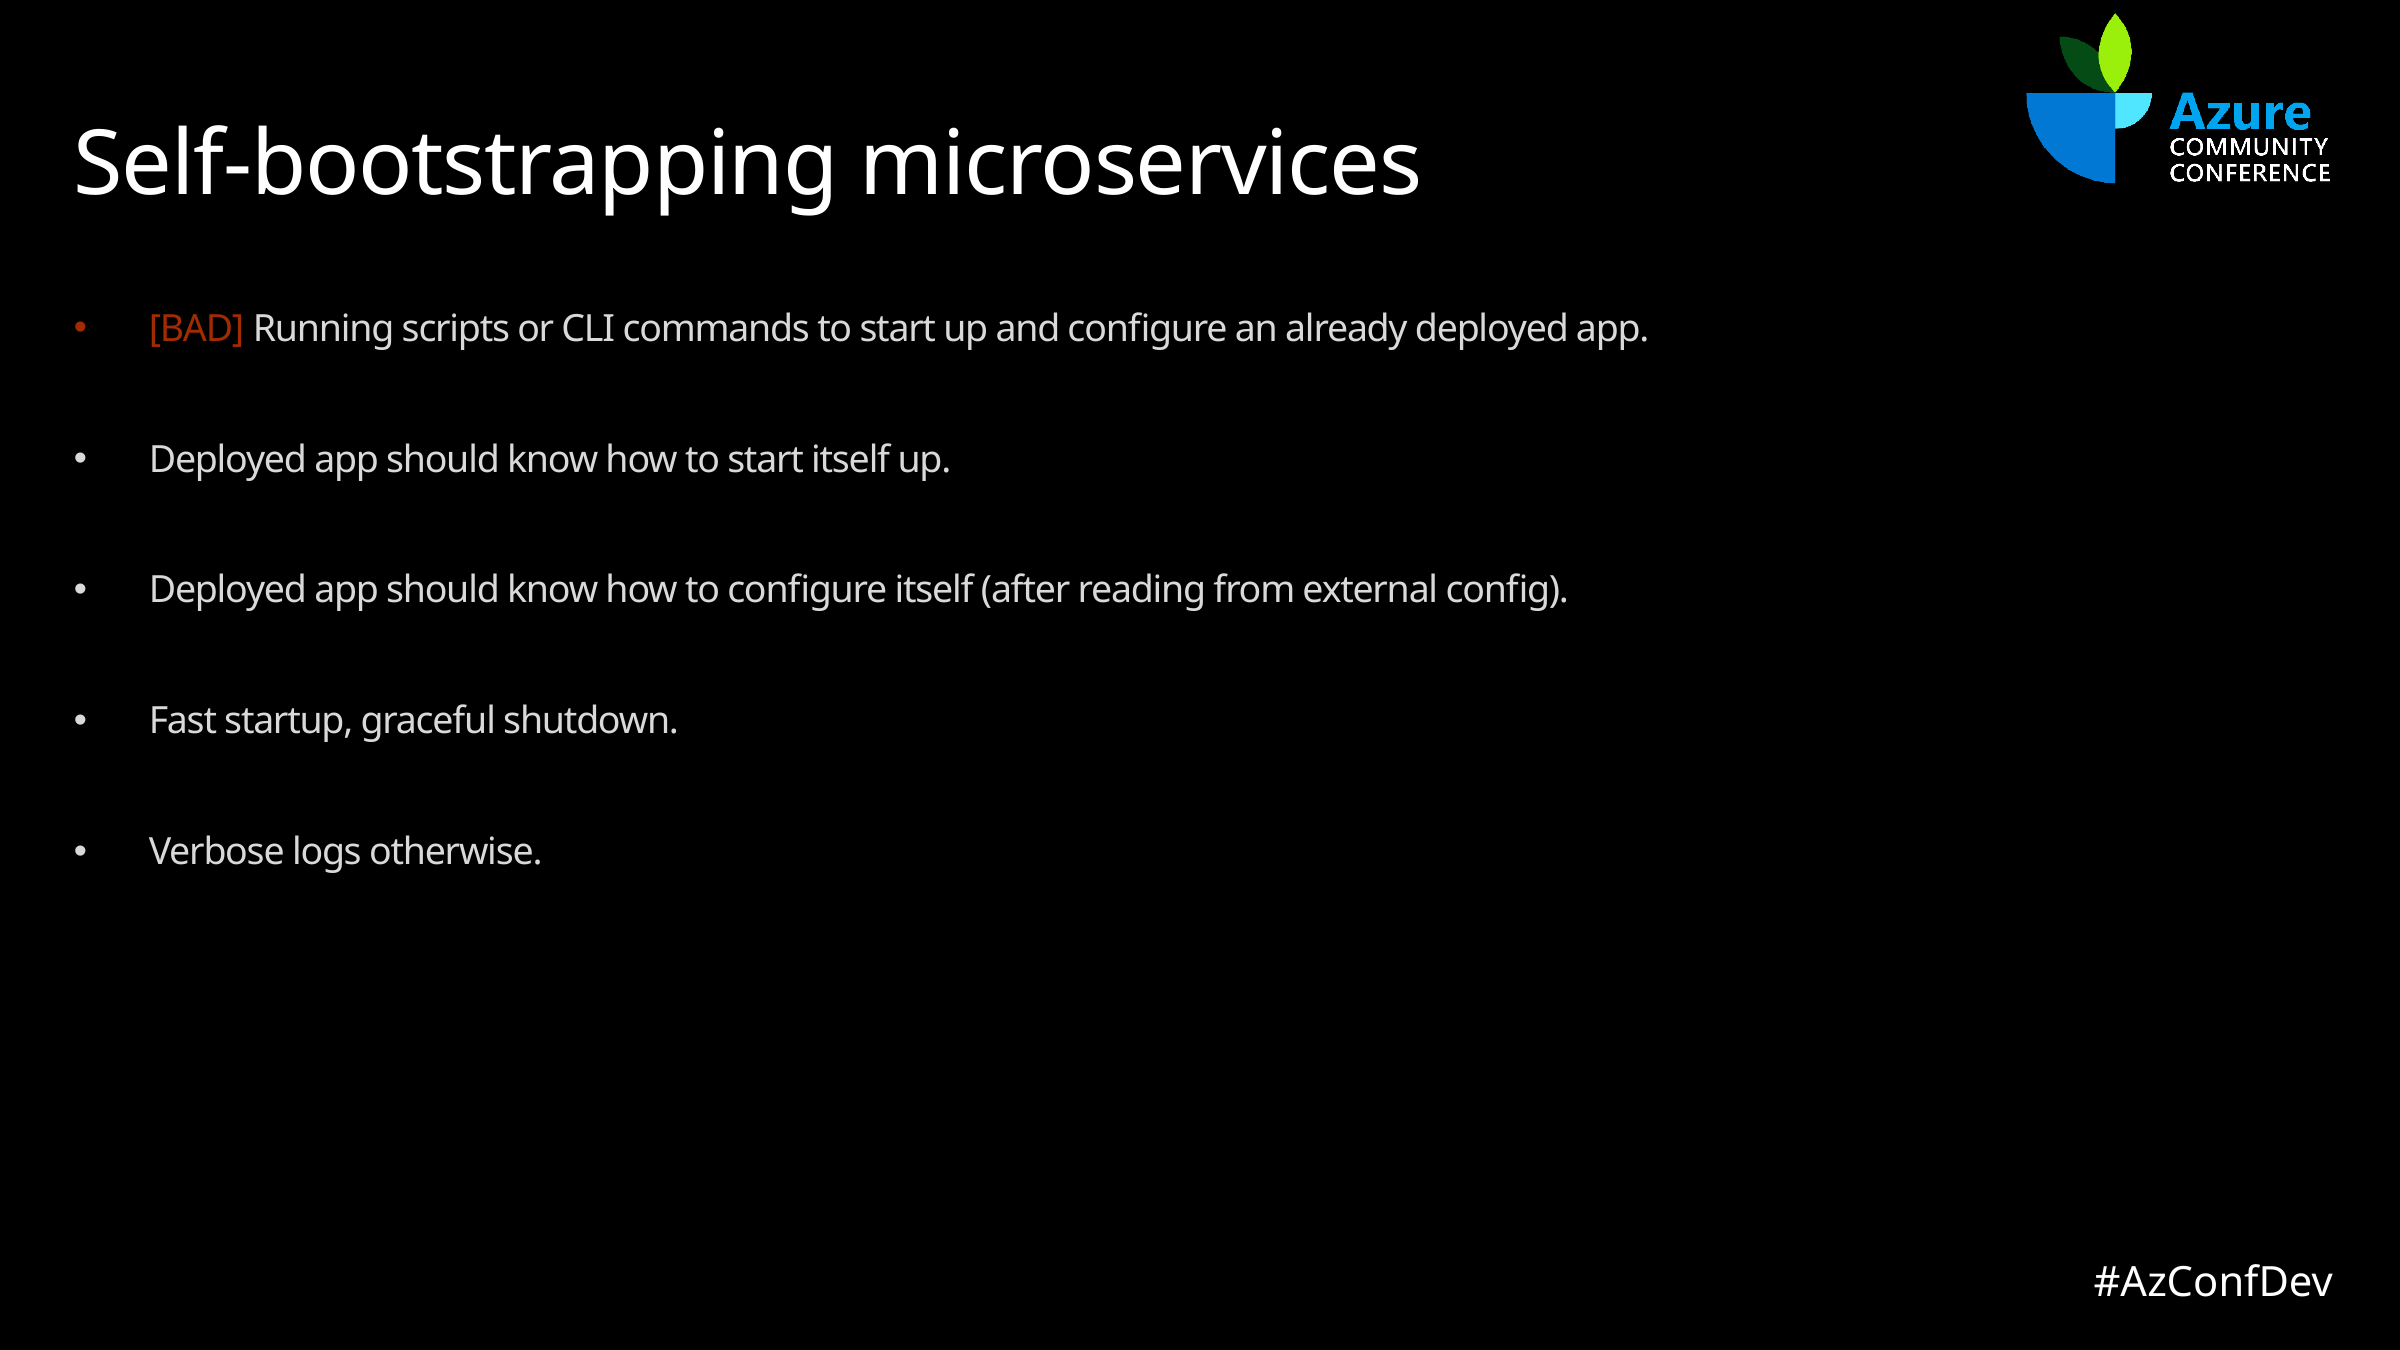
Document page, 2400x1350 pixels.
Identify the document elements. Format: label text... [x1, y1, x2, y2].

text_box [BAD] Running scripts or CLI commands to start up and configure an already deployed app. Deployed app should know how to start itself up. Deployed app should know how to configure itself (after reading from external config). Fast startup, graceful shutdown. Verbose logs otherwise. [73, 308, 1874, 873]
picture [2020, 6, 2339, 192]
title Self-bootstrapping microservices [73, 116, 1874, 215]
